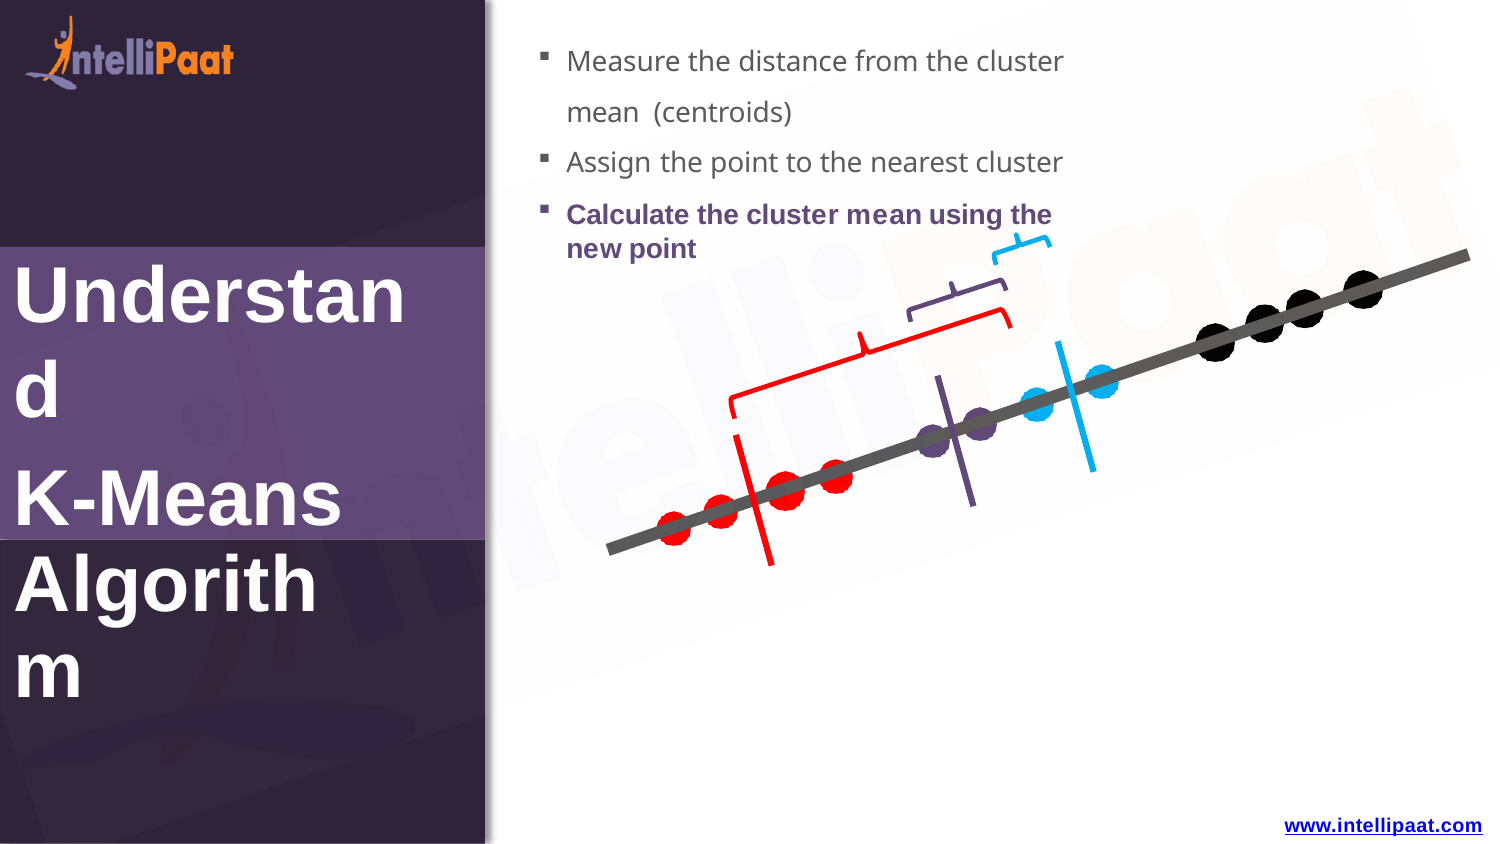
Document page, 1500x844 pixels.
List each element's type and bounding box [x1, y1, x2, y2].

text_box [0, 0, 1500, 844]
